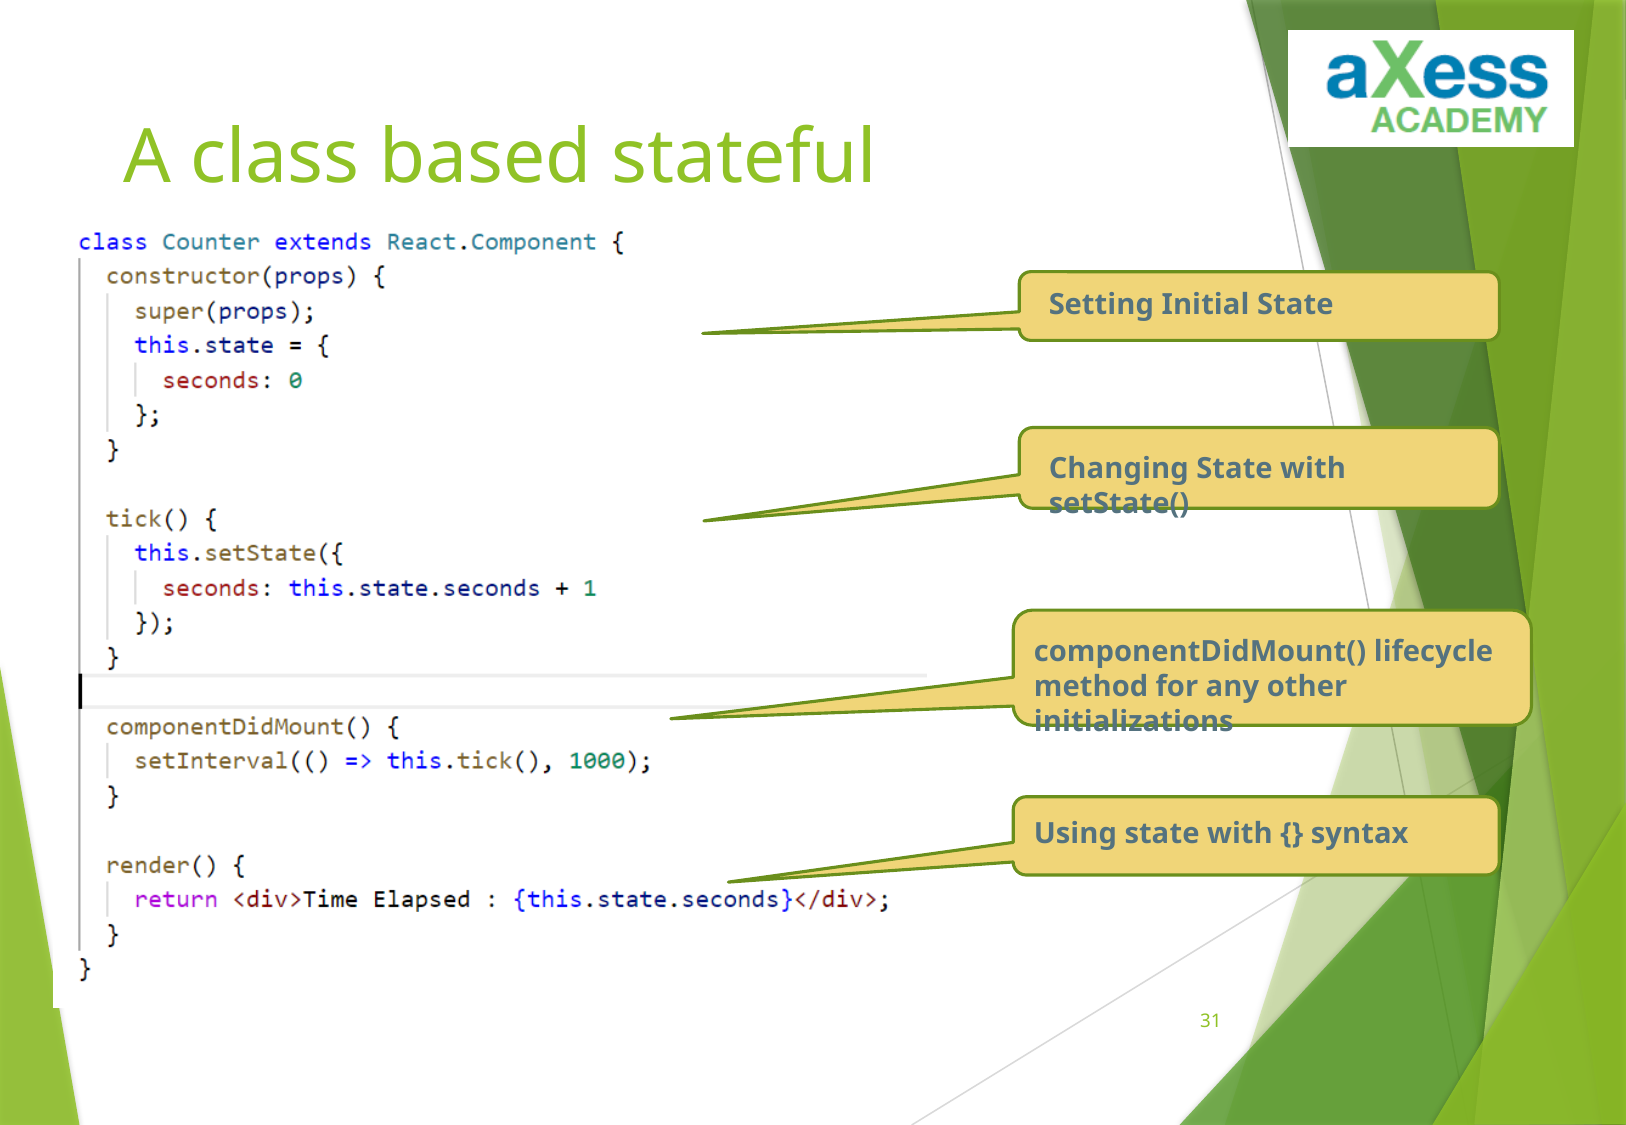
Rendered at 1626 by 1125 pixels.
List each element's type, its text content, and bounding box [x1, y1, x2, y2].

text_box Changing State with setState() [1033, 442, 1500, 527]
title A class based stateful component - Counter [108, 99, 1237, 316]
text_box componentDidMount() lifecycle method for any other initializations [1019, 624, 1538, 745]
text_box [931, 425, 1501, 510]
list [52, 211, 927, 1009]
text_box Setting Initial State [1033, 277, 1409, 328]
text_box [931, 795, 1501, 877]
text_box [931, 608, 1533, 722]
picture [1288, 30, 1574, 147]
text_box [931, 270, 1501, 342]
text_box Using state with {} syntax [1019, 807, 1470, 857]
slide_number 30 [1145, 991, 1237, 1051]
